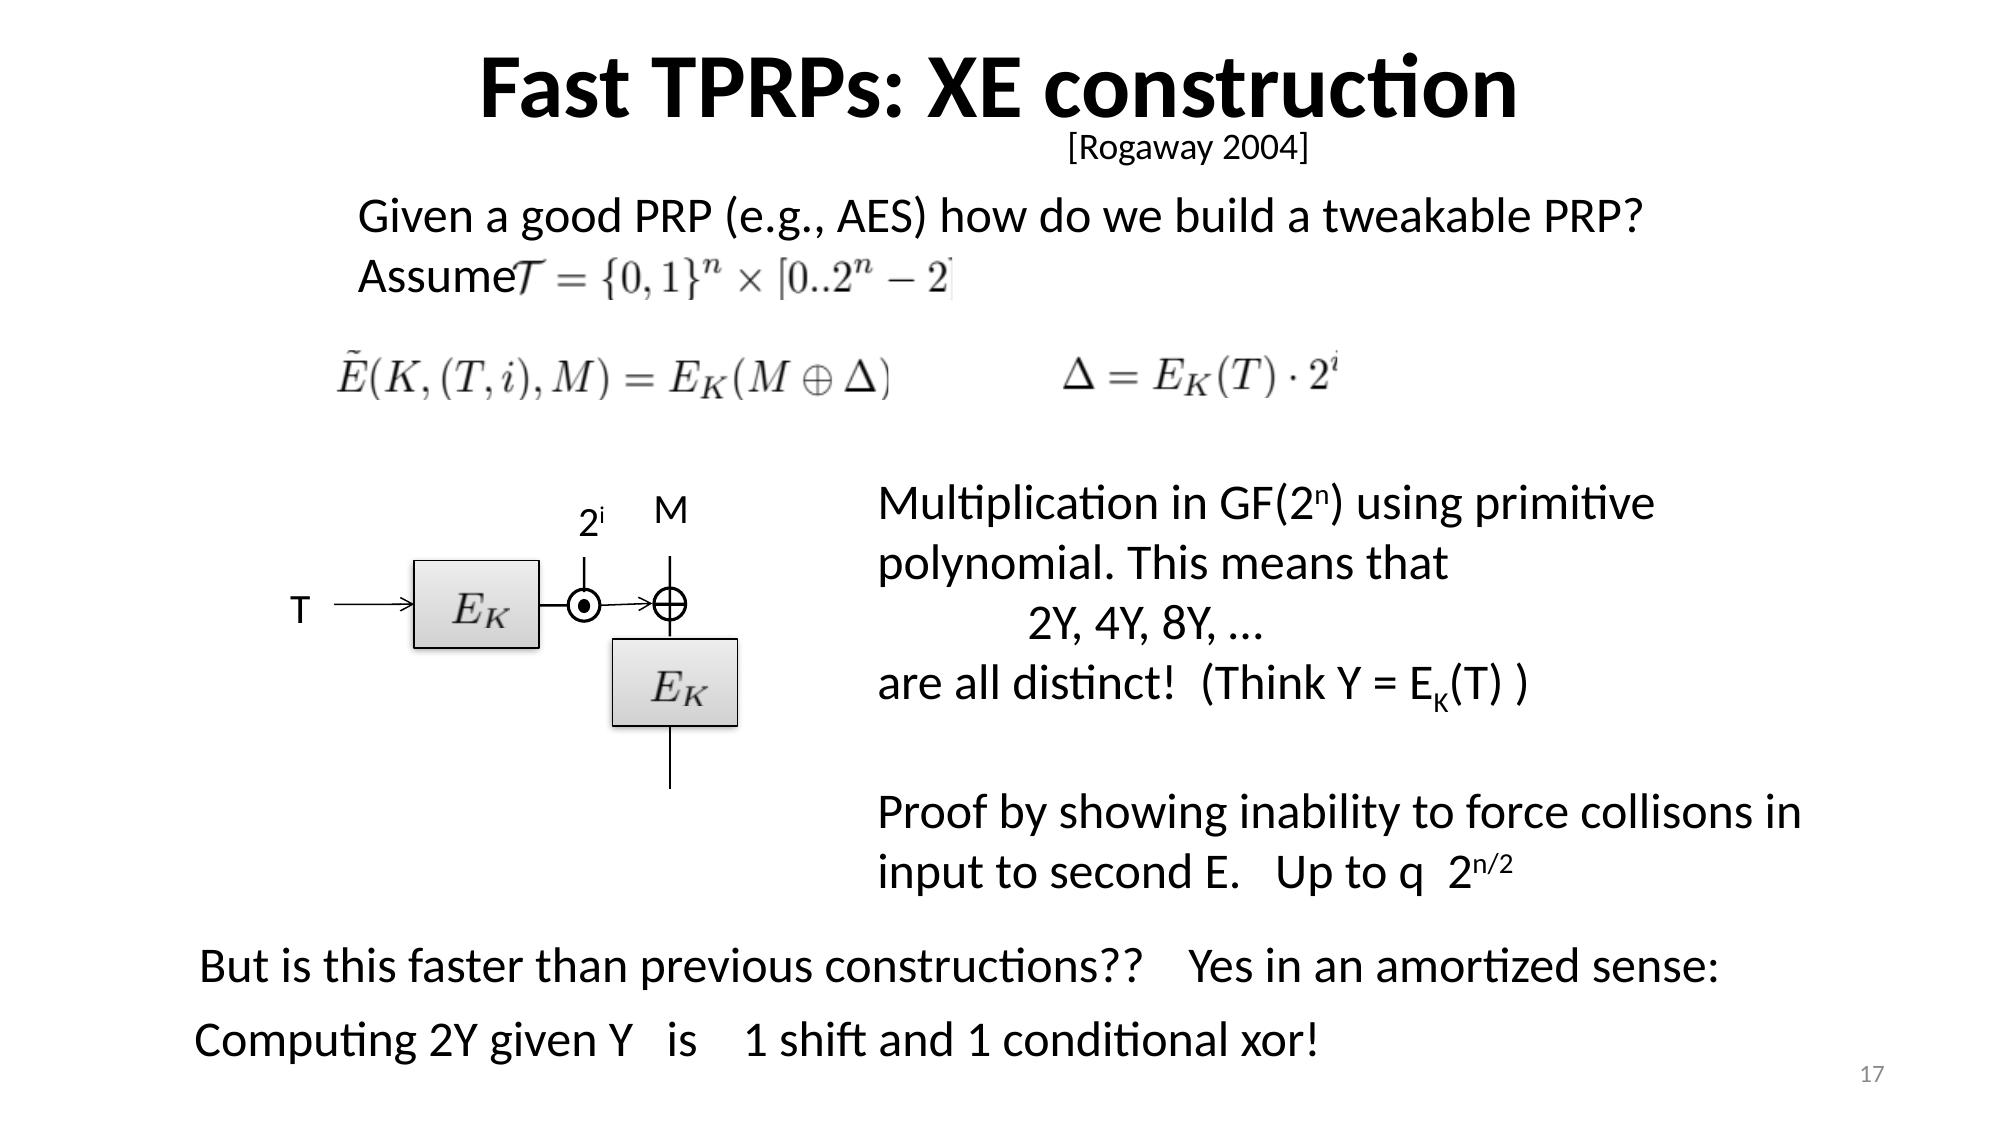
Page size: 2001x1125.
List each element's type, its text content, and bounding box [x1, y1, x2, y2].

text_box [612, 638, 738, 727]
text_box But is this faster than previous constructions?? [184, 924, 1172, 999]
text_box Computing 2Y given Y is 1 shift and 1 conditional xor! [179, 999, 1375, 1074]
picture [336, 349, 889, 401]
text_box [653, 555, 686, 637]
text_box [Rogaway 2004] [1052, 114, 1325, 175]
text_box M [638, 474, 714, 540]
text_box 2i [563, 487, 620, 553]
text_box T [275, 574, 335, 639]
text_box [413, 560, 540, 649]
title Fast TPRPs: XE construction [350, 0, 1650, 163]
text_box Given a good PRP (e.g., AES) how do we build a tweakable PRP? Assume [343, 174, 1661, 310]
slide_number 17 [1433, 1042, 1900, 1103]
picture [512, 255, 953, 301]
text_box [567, 557, 601, 622]
picture [1062, 349, 1338, 399]
text_box Yes in an amortized sense: [1173, 924, 1747, 1000]
